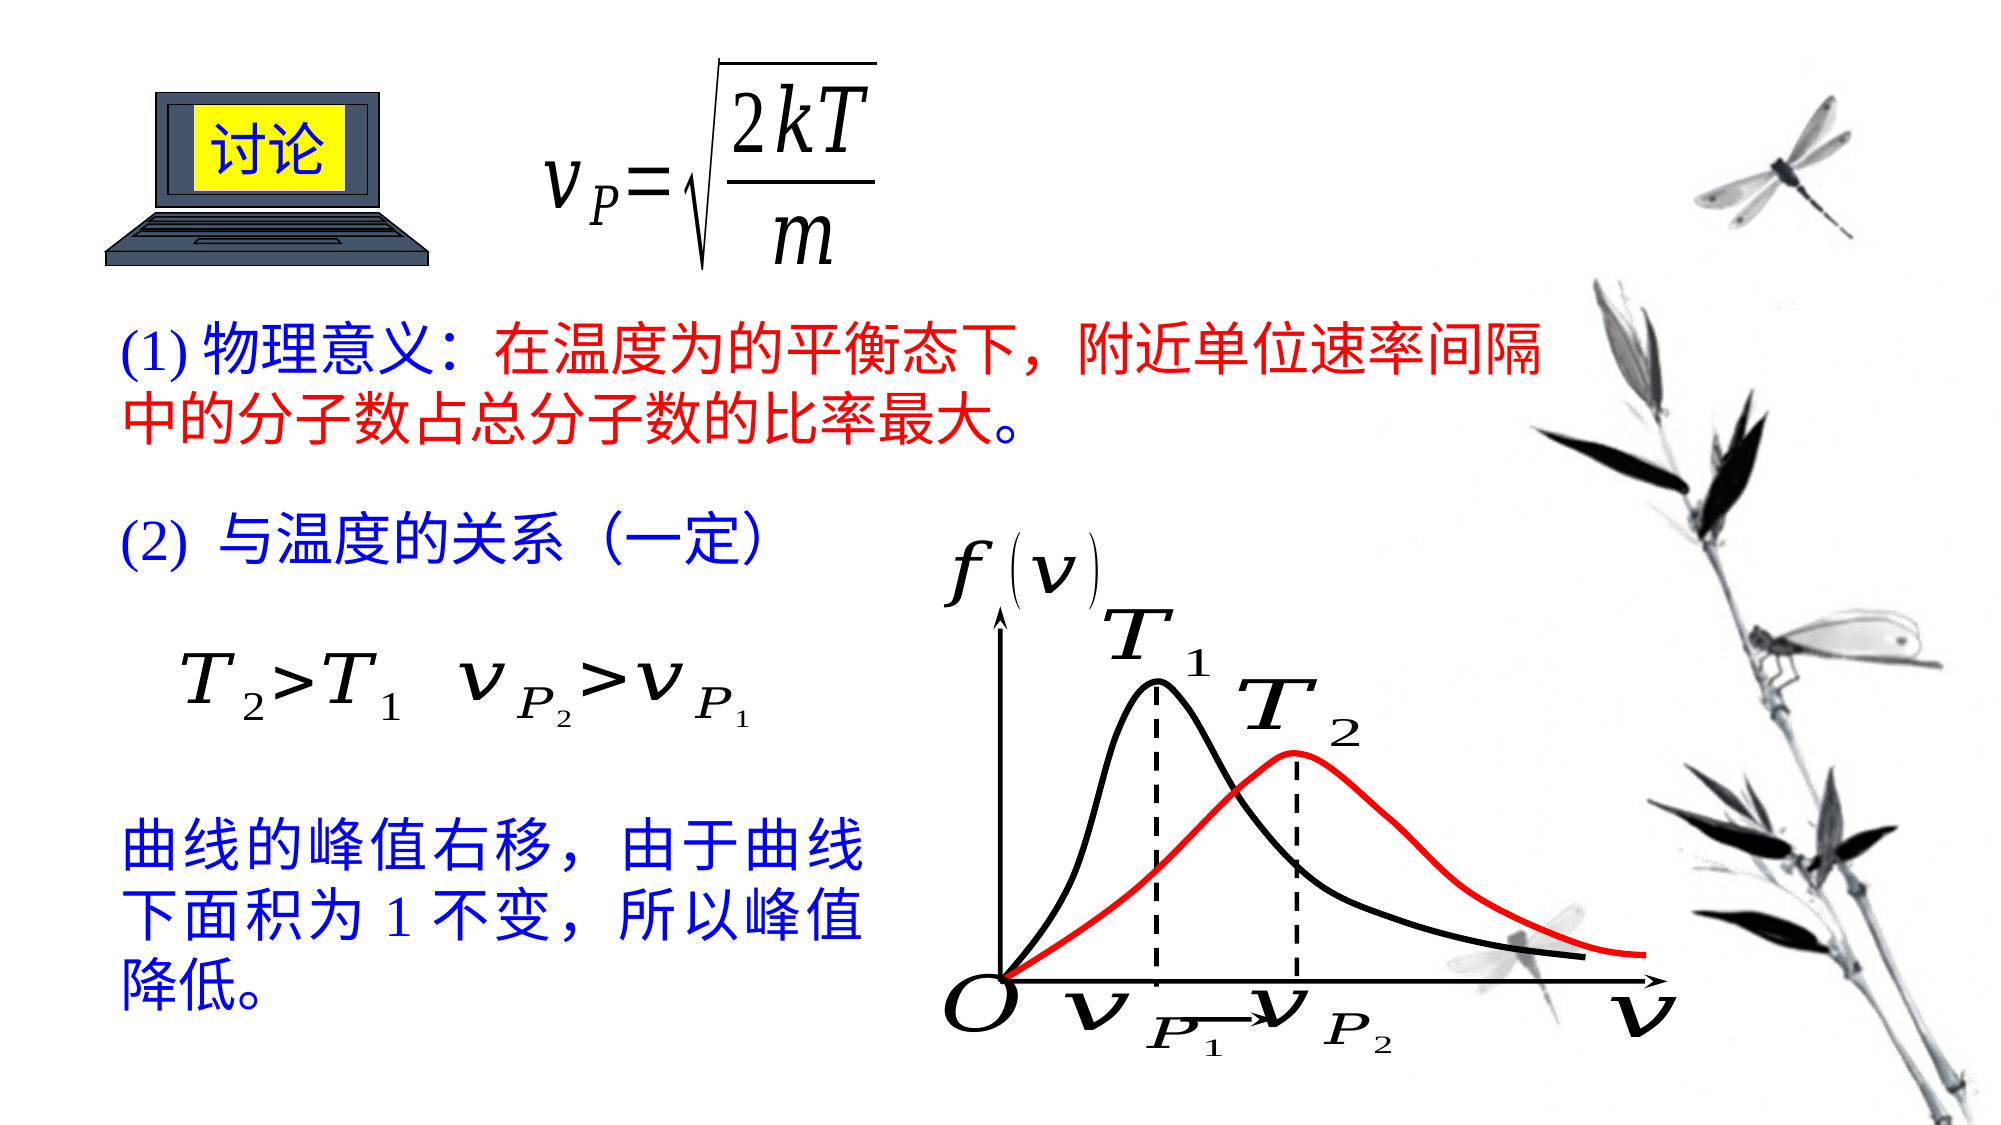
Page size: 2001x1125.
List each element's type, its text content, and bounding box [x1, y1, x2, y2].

text_box 曲线的峰值右移，由于曲线下面积为1不变，所以峰值降低。 [105, 800, 880, 1027]
picture [1376, 61, 2000, 1125]
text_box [939, 528, 1687, 1064]
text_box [105, 92, 428, 266]
